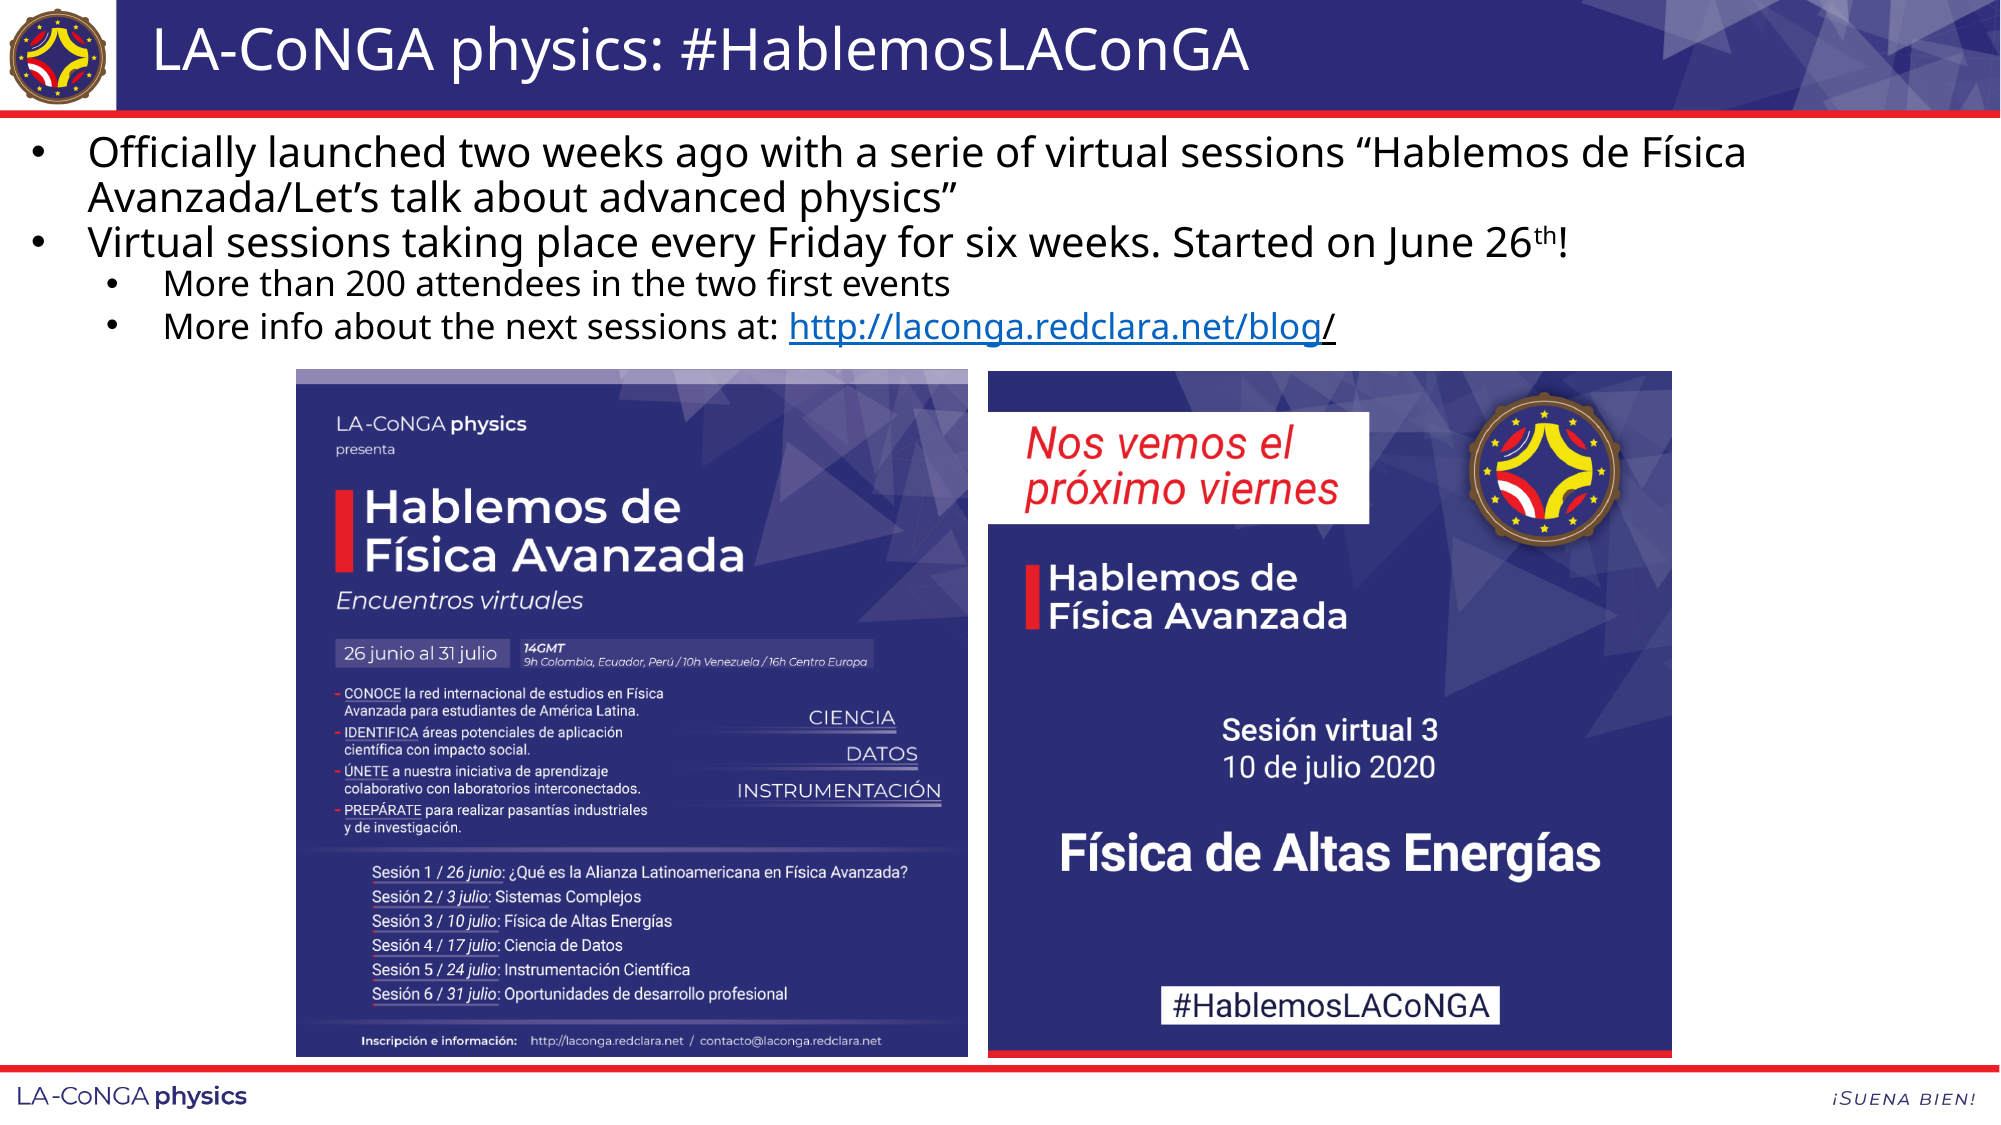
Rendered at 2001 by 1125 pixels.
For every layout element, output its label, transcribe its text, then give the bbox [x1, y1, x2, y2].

picture [15, 1082, 247, 1111]
picture [1535, 0, 2001, 110]
picture [296, 368, 968, 1057]
picture [8, 7, 107, 106]
title LA-CoNGA physics: #HablemosLAConGA [136, 12, 1862, 101]
picture [987, 371, 1672, 1059]
list Officially launched two weeks ago with a serie of virtual sessions “Hablemos de Física Avanzada/Let’s talk about advanced physics” Virtual sessions taking place every Friday for six weeks. Started on June 26th! More than 200 attendees in the two first events More info about the next sessions at: http://laconga.redclara.net/blog/ [16, 123, 1982, 968]
picture [1829, 1089, 1980, 1109]
